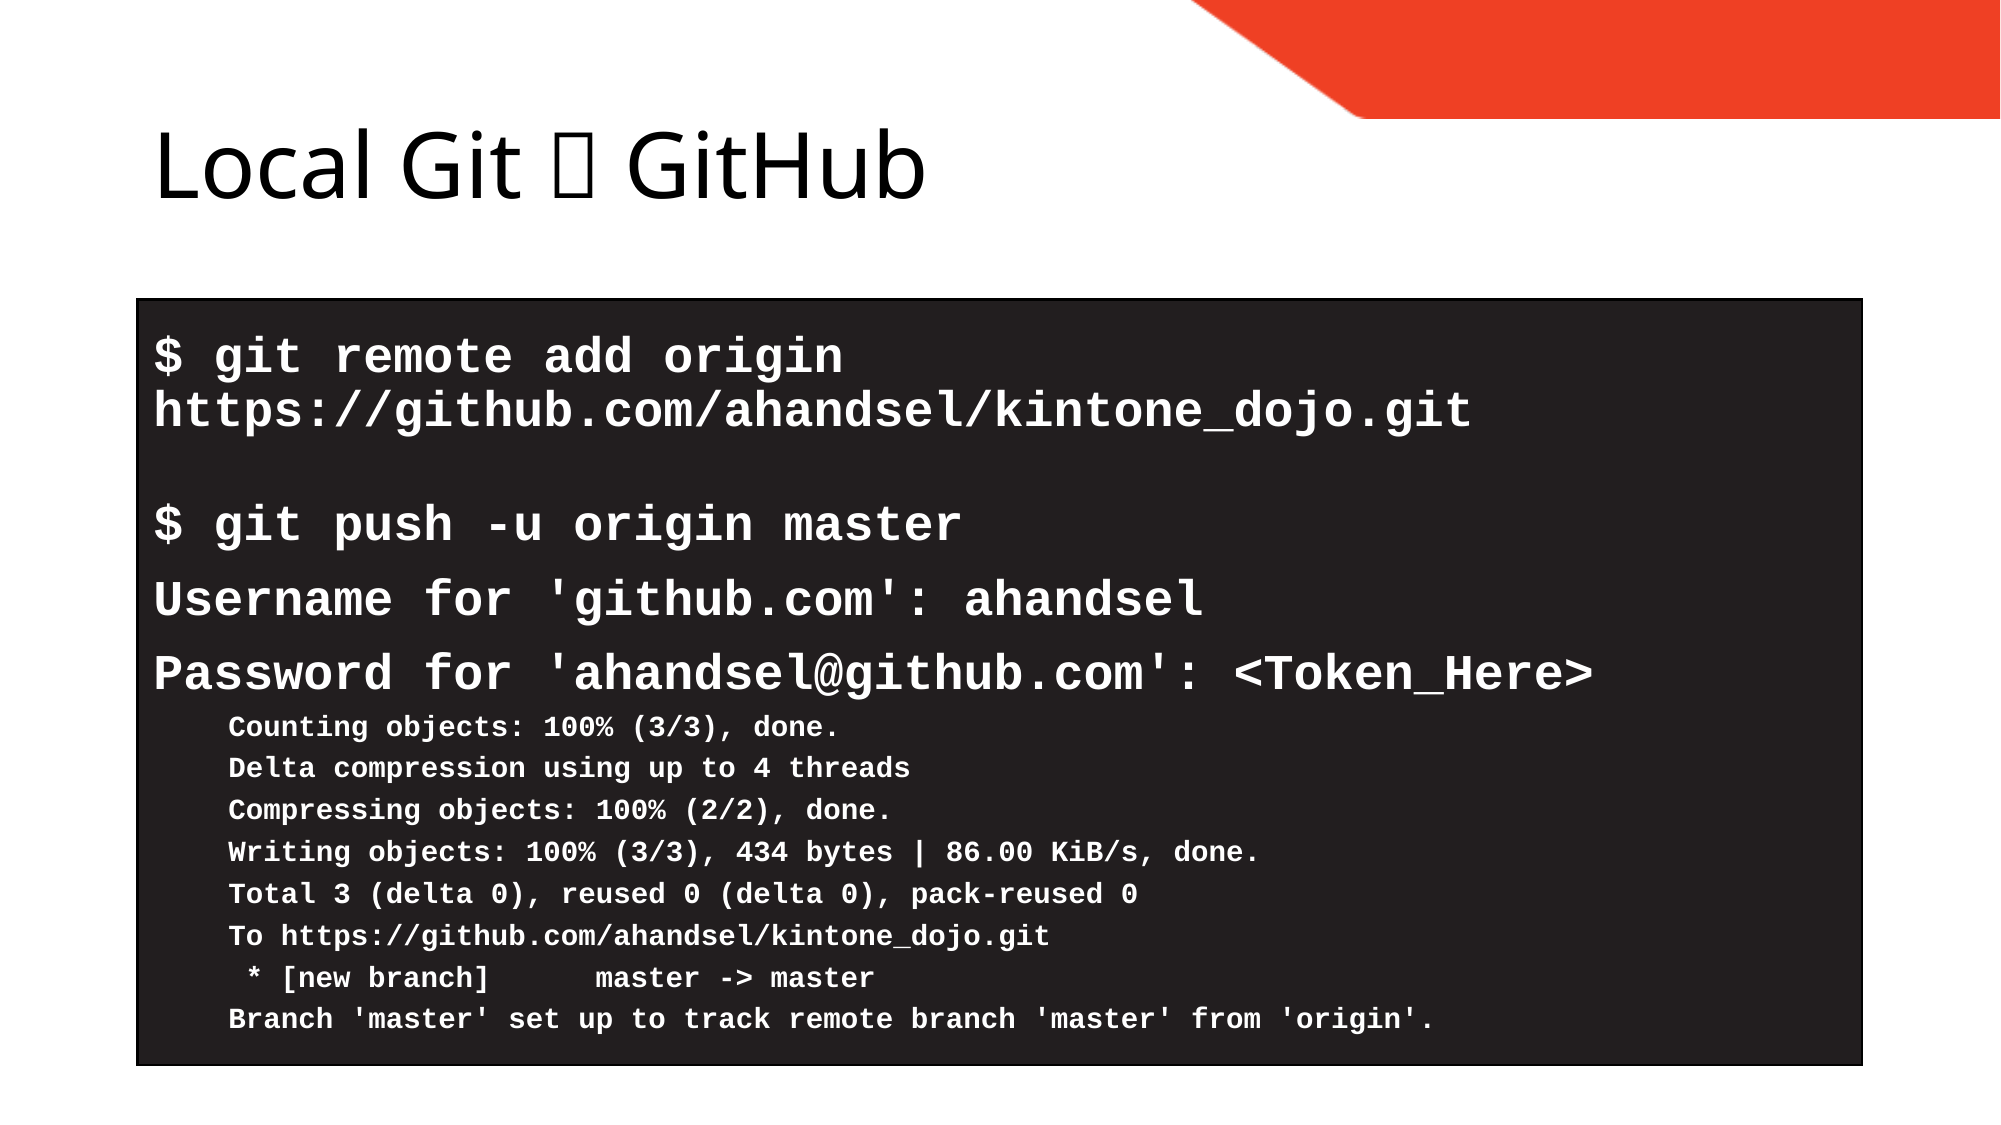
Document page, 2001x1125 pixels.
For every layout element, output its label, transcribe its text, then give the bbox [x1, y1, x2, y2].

title Local Git  GitHub [137, 59, 1863, 278]
list $ git remote add origin https://github.com/ahandsel/kintone_dojo.git $ git push -u origin master Username for 'github.com': ahandsel Password for 'ahandsel@github.com': <Token_Here> Counting objects: 100% (3/3), done. Delta compression using up to 4 threads Compressing objects: 100% (2/2), done. Writing objects: 100% (3/3), 434 bytes | 86.00 KiB/s, done. Total 3 (delta 0), reused 0 (delta 0), pack-reused 0 To https://github.com/ahandsel/kintone_dojo.git * [new branch] master -> master Branch 'master' set up to track remote branch 'master' from 'origin'. [136, 298, 1863, 1066]
picture [1190, 0, 2001, 119]
